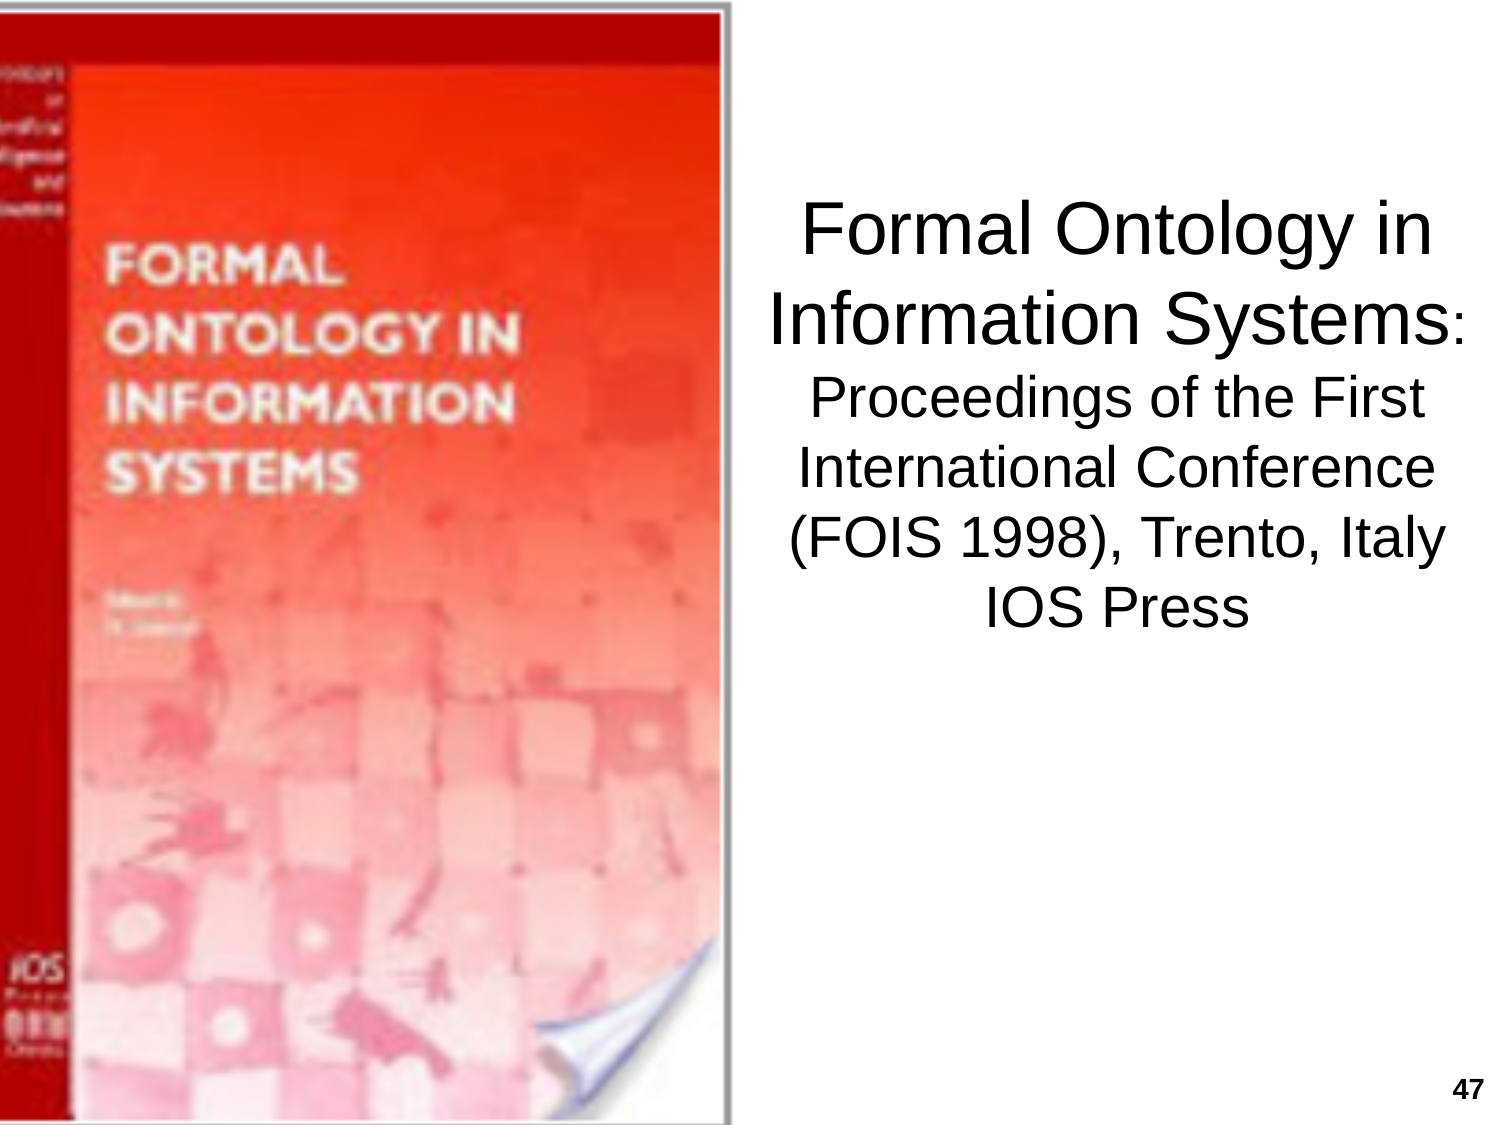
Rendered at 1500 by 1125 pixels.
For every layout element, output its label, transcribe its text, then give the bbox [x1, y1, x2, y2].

title Formal Ontology in Information Systems: Proceedings of the First International Conference (FOIS 1998), Trento, Italy IOS Press [741, 315, 1500, 504]
picture [0, 0, 736, 1125]
slide_number 47 [1149, 1062, 1500, 1125]
